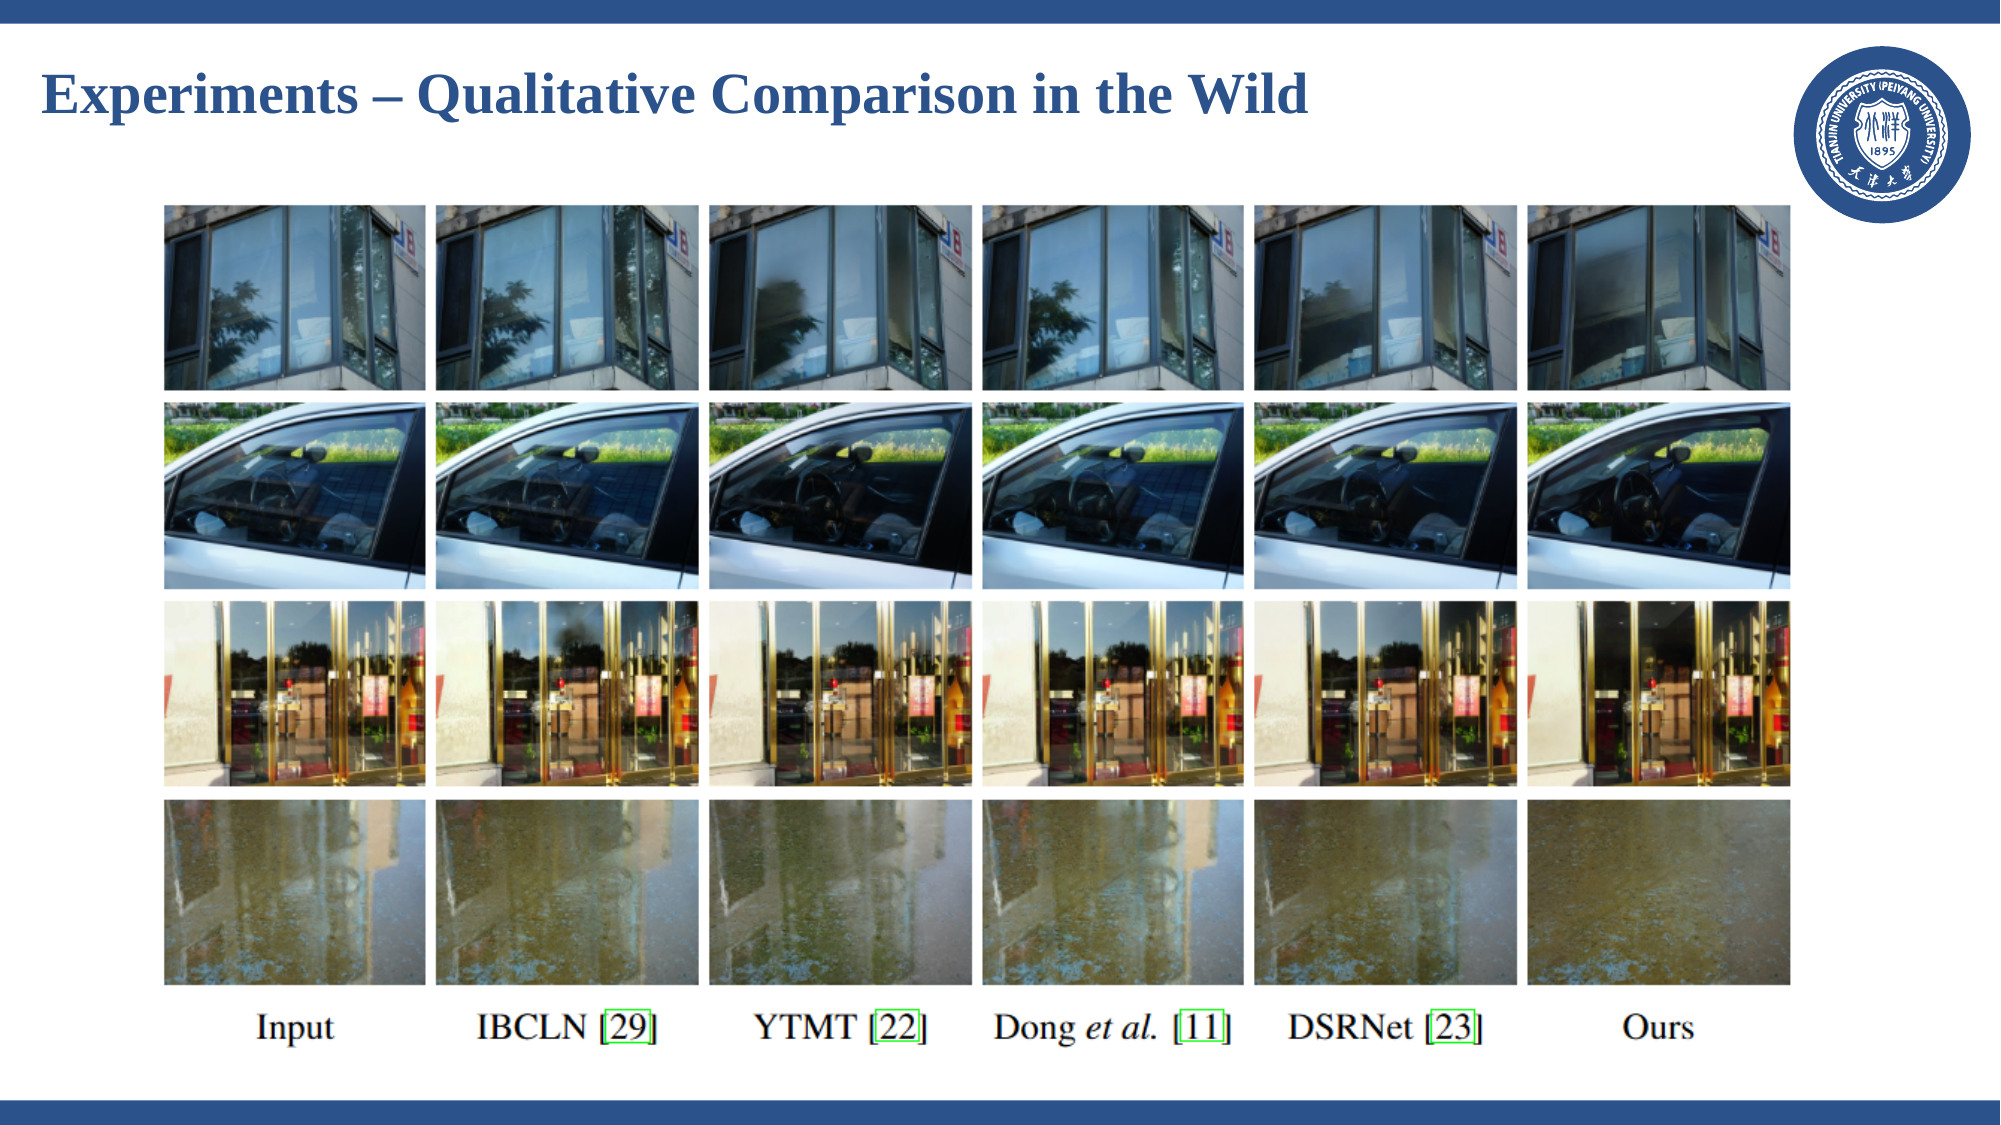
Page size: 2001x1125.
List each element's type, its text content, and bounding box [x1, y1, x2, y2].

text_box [1793, 46, 1971, 224]
text_box [0, 0, 2000, 25]
picture [148, 201, 1794, 1057]
text_box Experiments – Qualitative Comparison in the Wild [26, 48, 1738, 203]
text_box [0, 1099, 2000, 1125]
